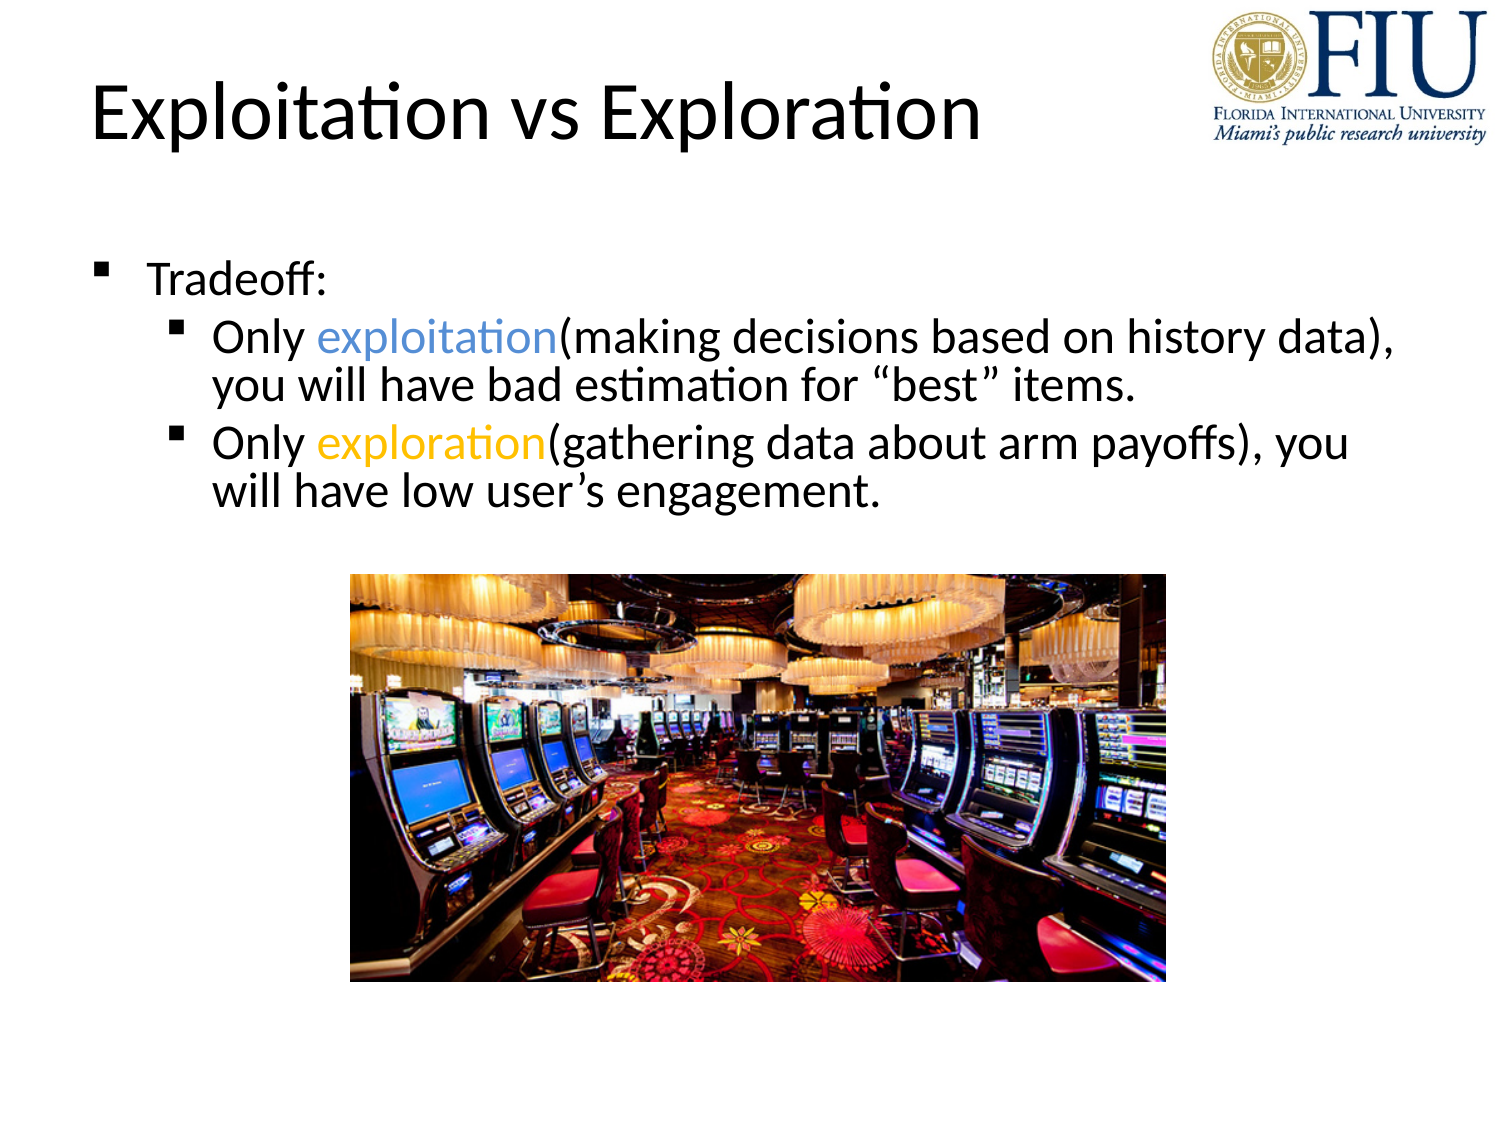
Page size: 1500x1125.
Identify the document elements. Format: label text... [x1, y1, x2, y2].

title Exploitation vs Exploration [75, 12, 1188, 200]
picture [1200, 0, 1500, 150]
list Tradeoff: Only exploitation(making decisions based on history data), you will have bad estimation for “best” items. Only exploration(gathering data about arm payoffs), you will have low user’s engagement. [75, 249, 1425, 1038]
picture [349, 574, 1167, 982]
